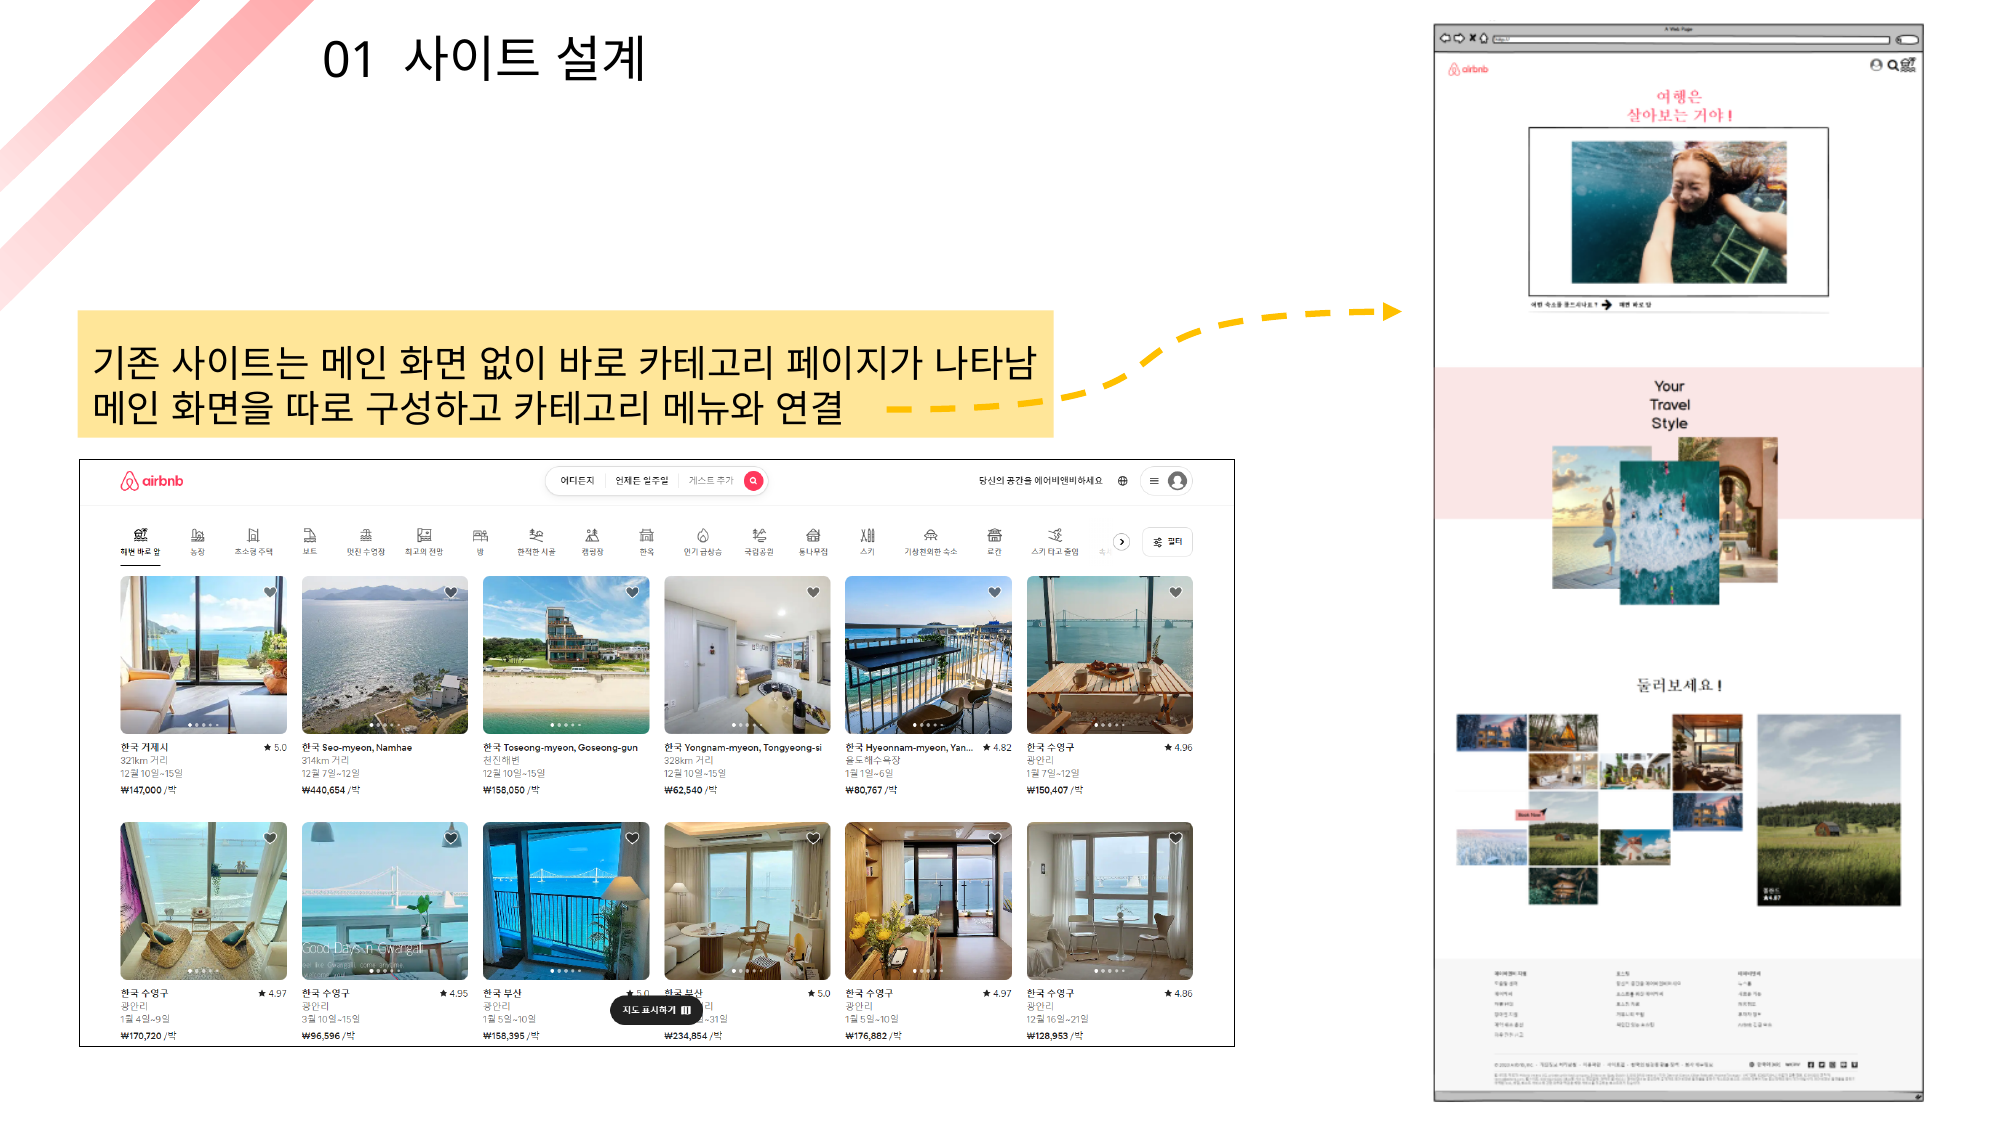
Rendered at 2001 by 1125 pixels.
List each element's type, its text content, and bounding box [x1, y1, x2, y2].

picture [1430, 20, 1929, 1107]
text_box [0, 0, 315, 313]
text_box [0, 0, 202, 194]
text_box 01 사이트 설계 [307, 20, 663, 96]
picture [78, 459, 1235, 1047]
text_box 기존 사이트는 메인 화면 없이 바로 카테고리 페이지가 나타남 메인 화면을 따로 구성하고 카테고리 메뉴와 연결 [77, 310, 1054, 438]
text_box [886, 311, 1402, 410]
